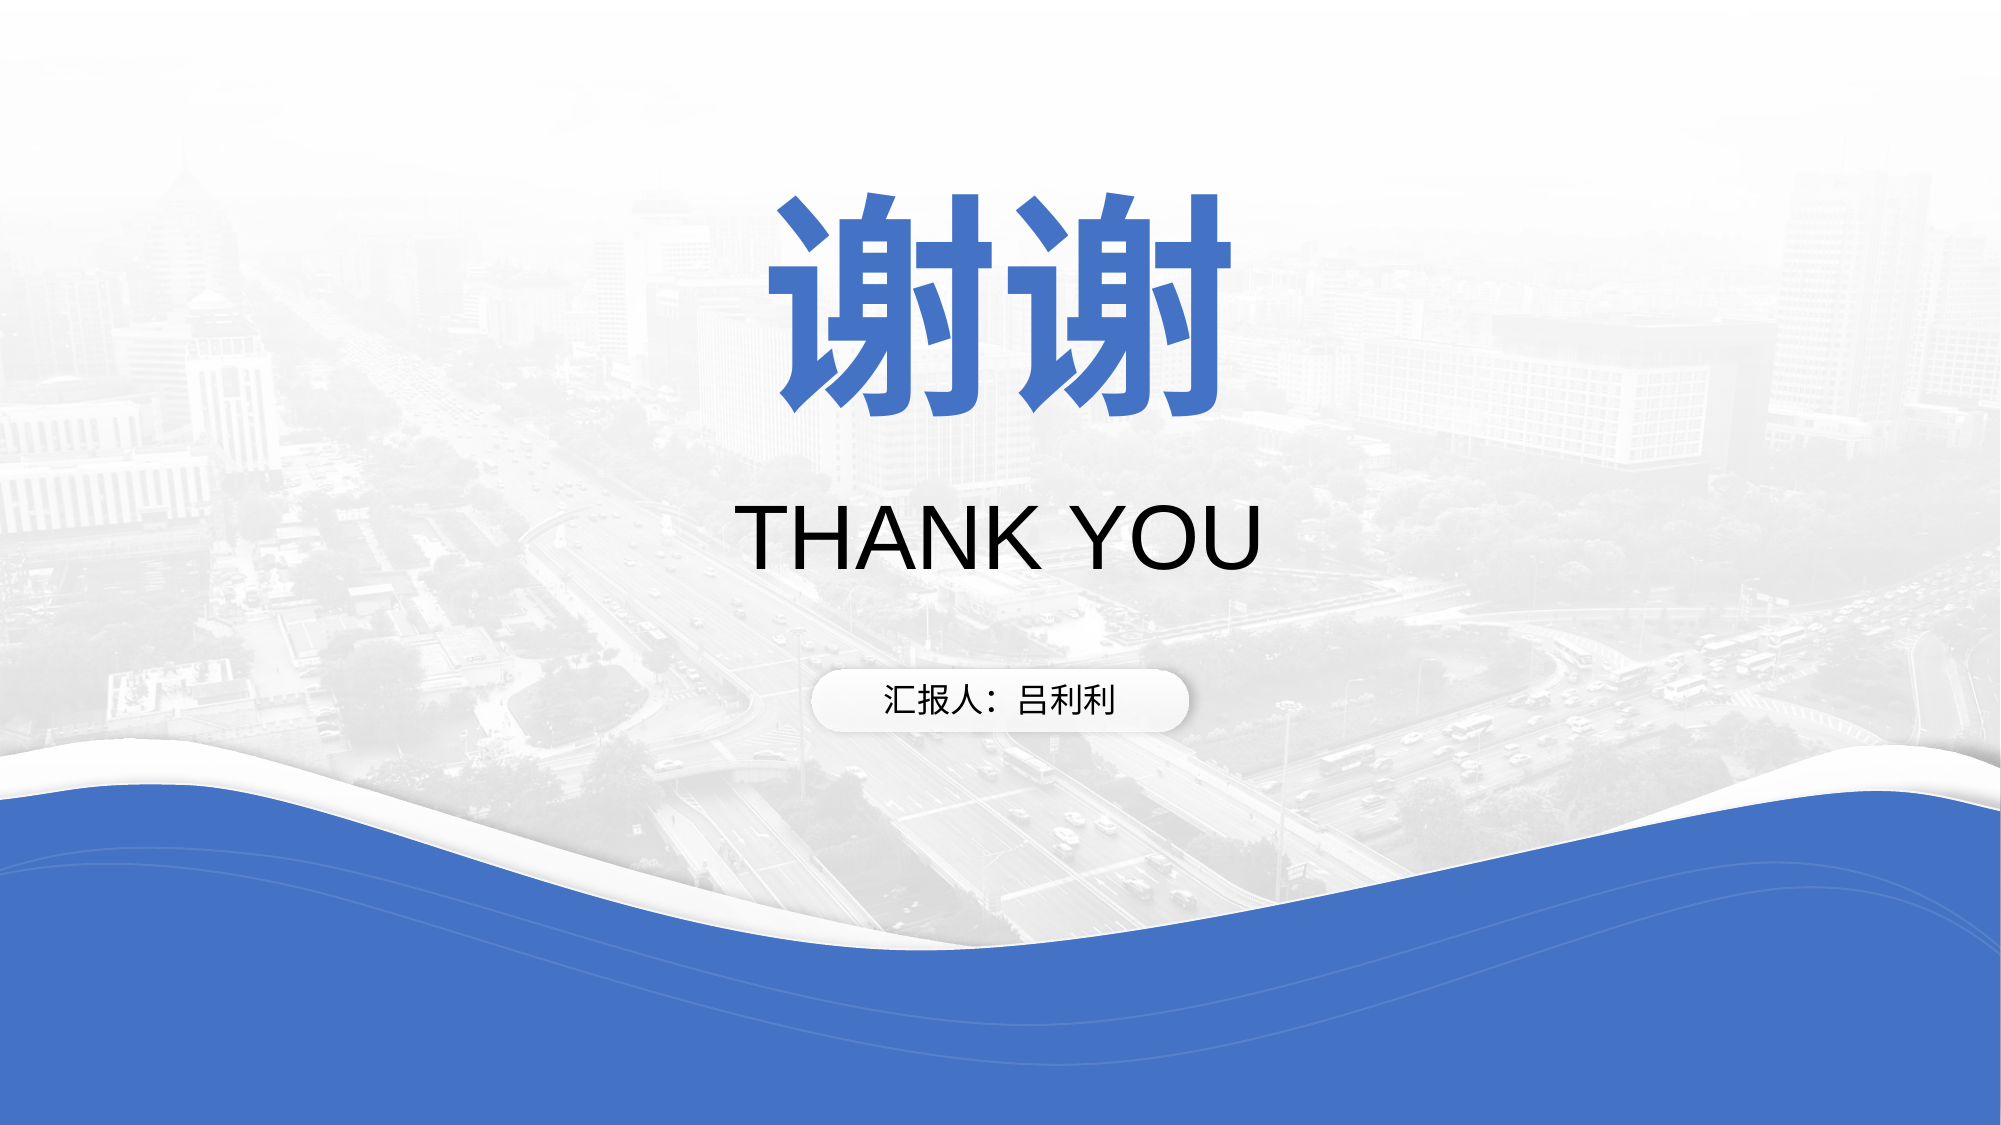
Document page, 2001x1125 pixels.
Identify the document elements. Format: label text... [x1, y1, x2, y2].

list 汇报人：吕利利 [816, 672, 1184, 728]
list 谢谢 [298, 149, 1701, 456]
list THANK YOU [298, 470, 1701, 597]
